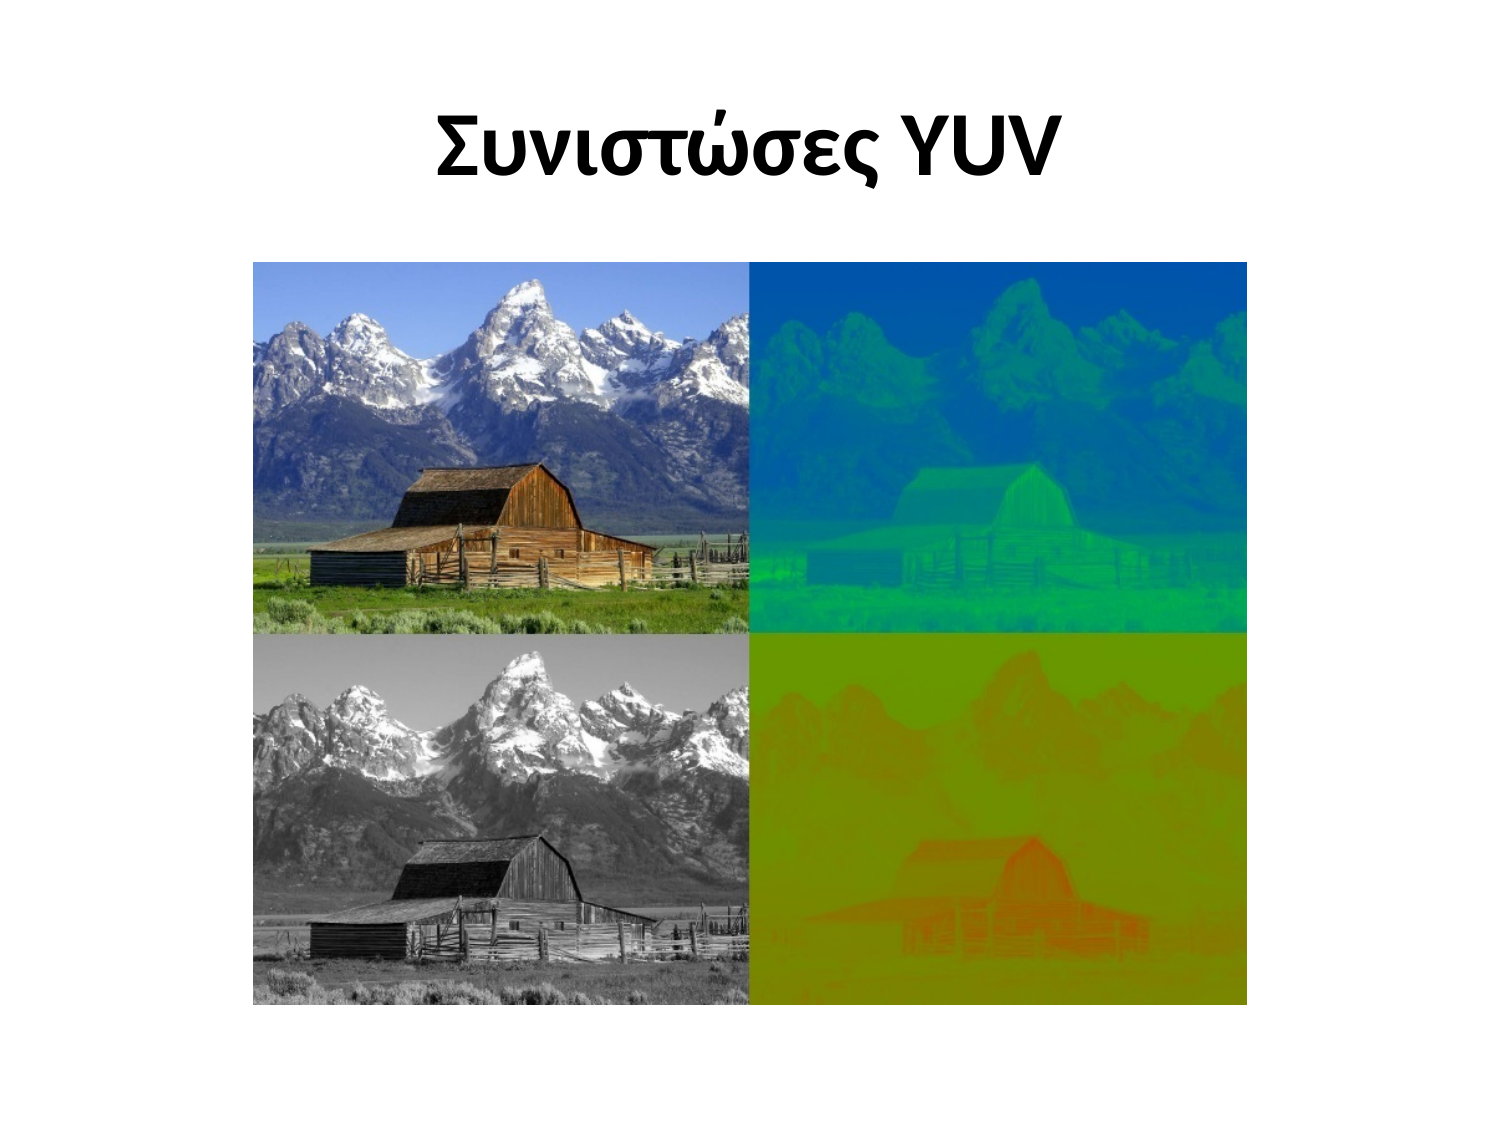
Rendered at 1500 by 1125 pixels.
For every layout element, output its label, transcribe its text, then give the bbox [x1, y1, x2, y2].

title Συνιστώσες YUV [75, 45, 1425, 233]
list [252, 262, 1247, 1006]
